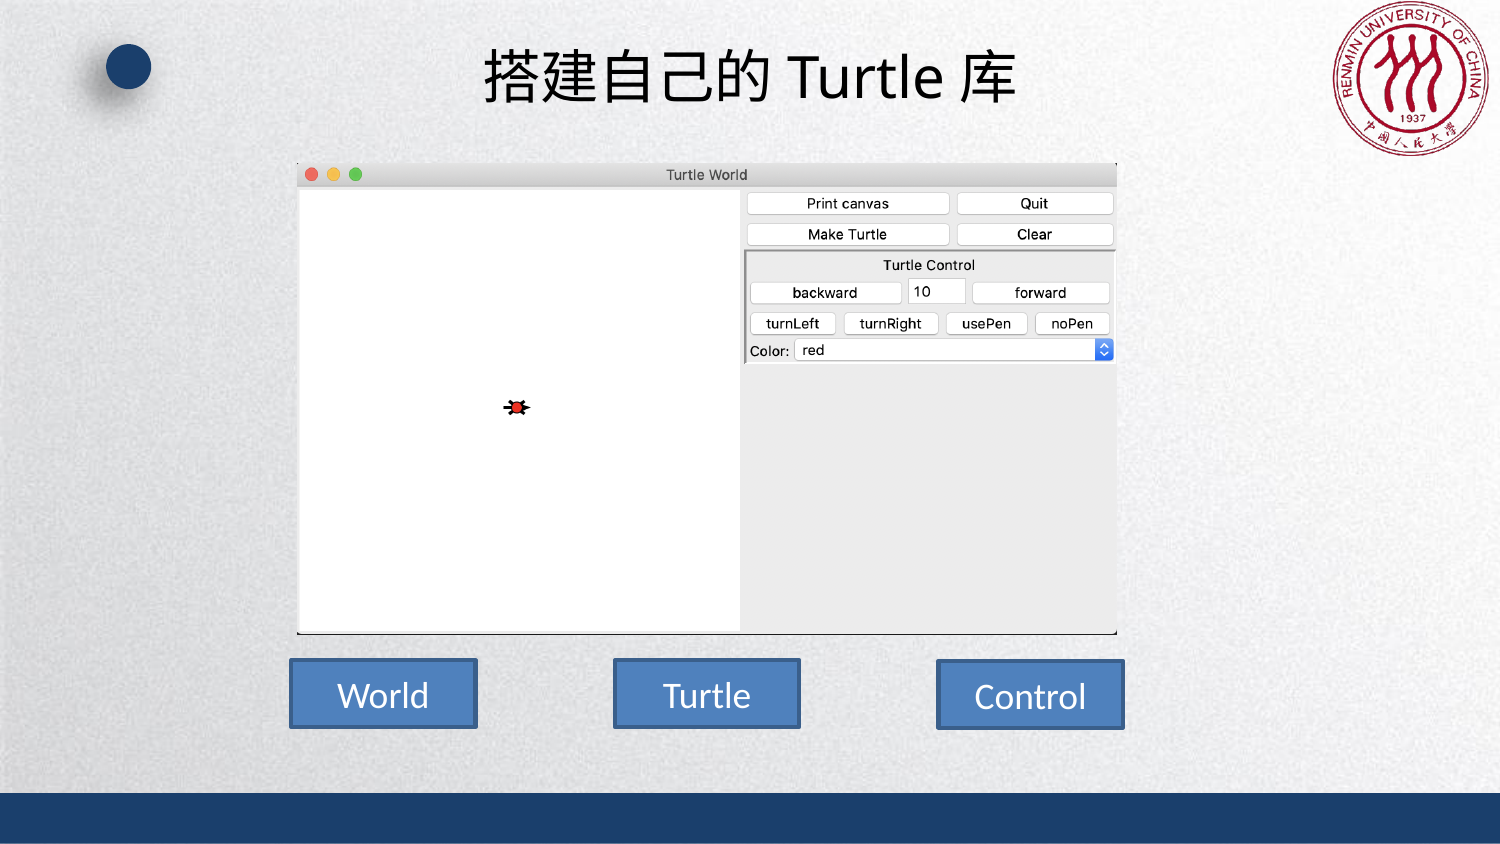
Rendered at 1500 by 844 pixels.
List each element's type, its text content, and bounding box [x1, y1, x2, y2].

text_box Turtle [613, 658, 801, 729]
title 搭建自己的Turtle库 [75, 33, 1425, 116]
text_box Control [936, 659, 1125, 730]
text_box World [289, 658, 478, 729]
picture [0, 0, 1500, 793]
